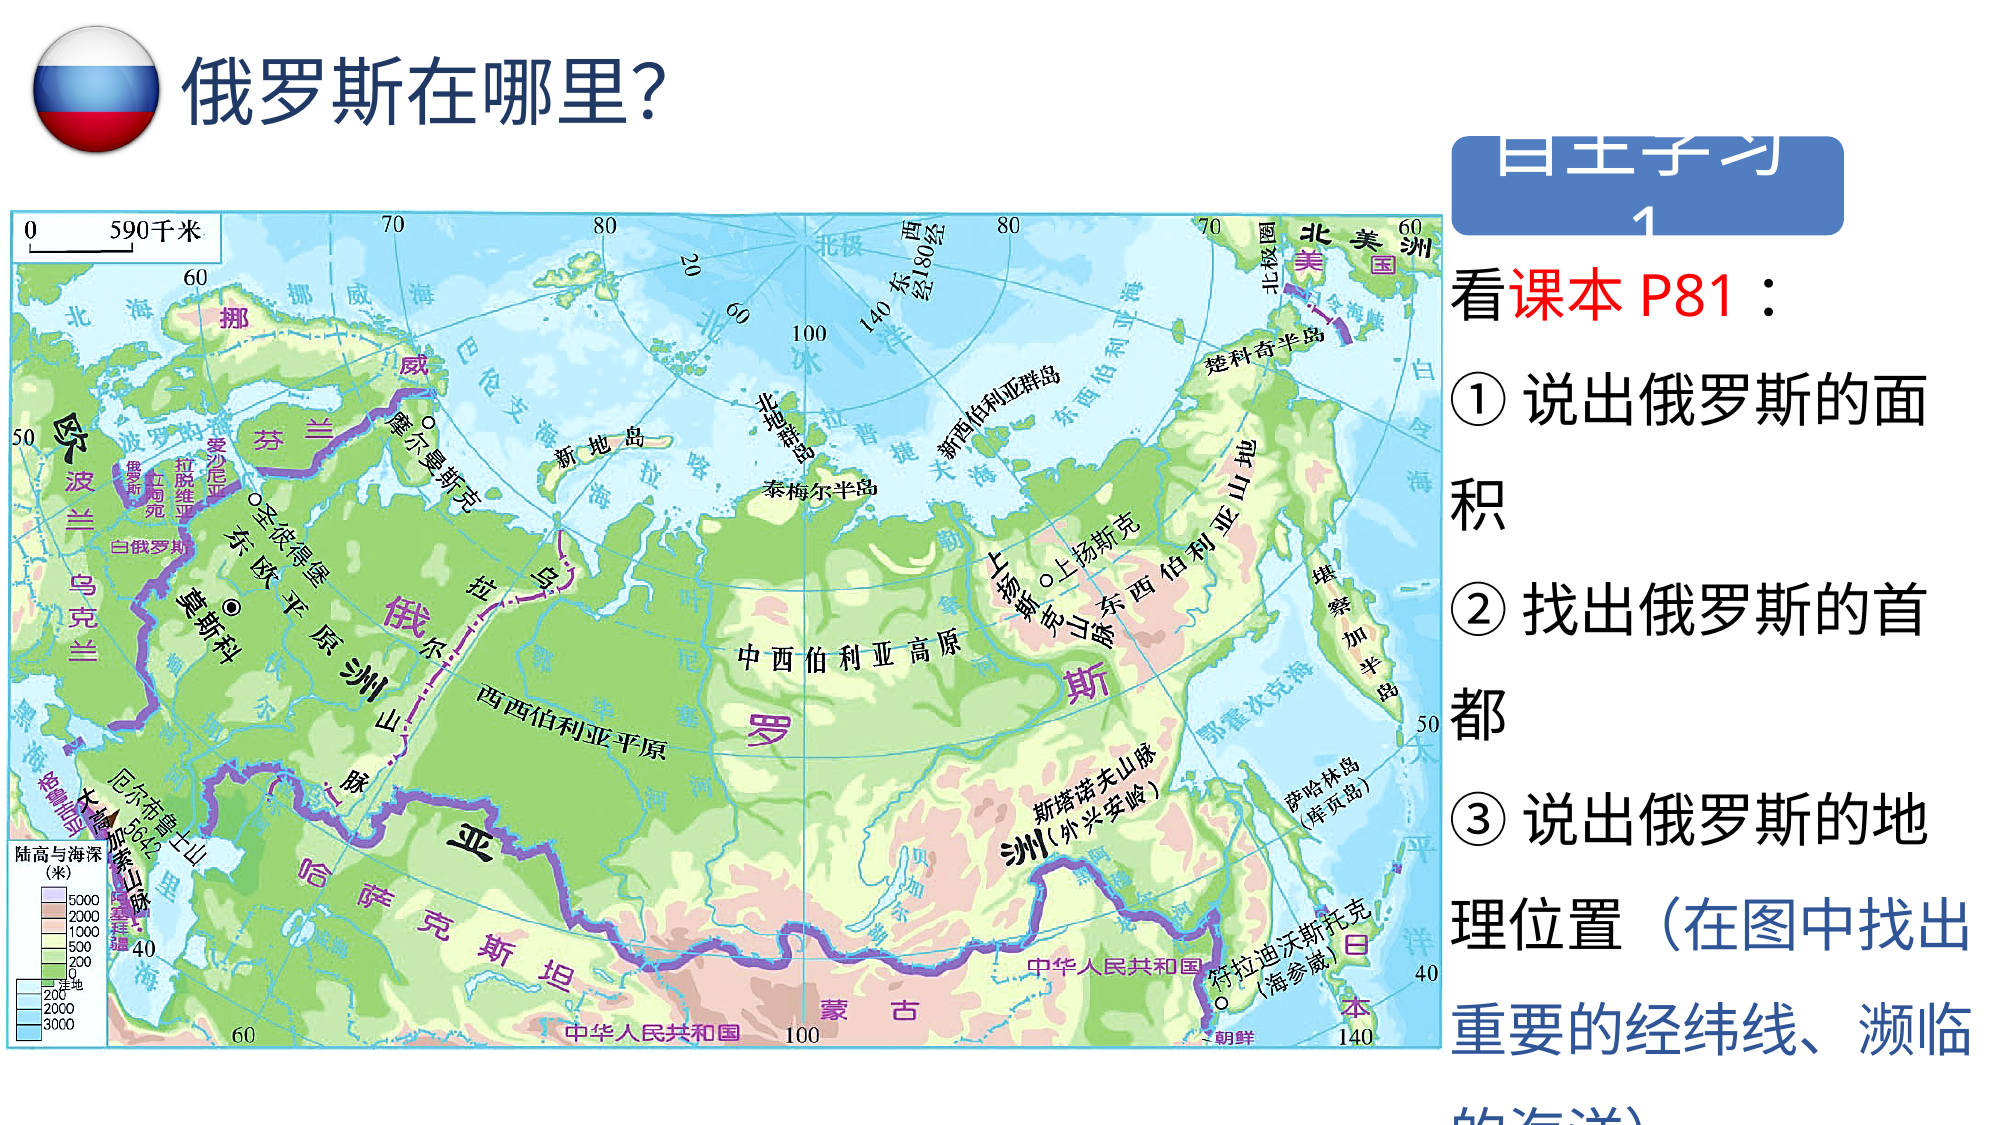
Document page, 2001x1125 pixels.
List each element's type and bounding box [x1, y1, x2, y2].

text_box [19, 13, 715, 165]
text_box [1434, 136, 1995, 1080]
picture [6, 210, 1443, 1053]
